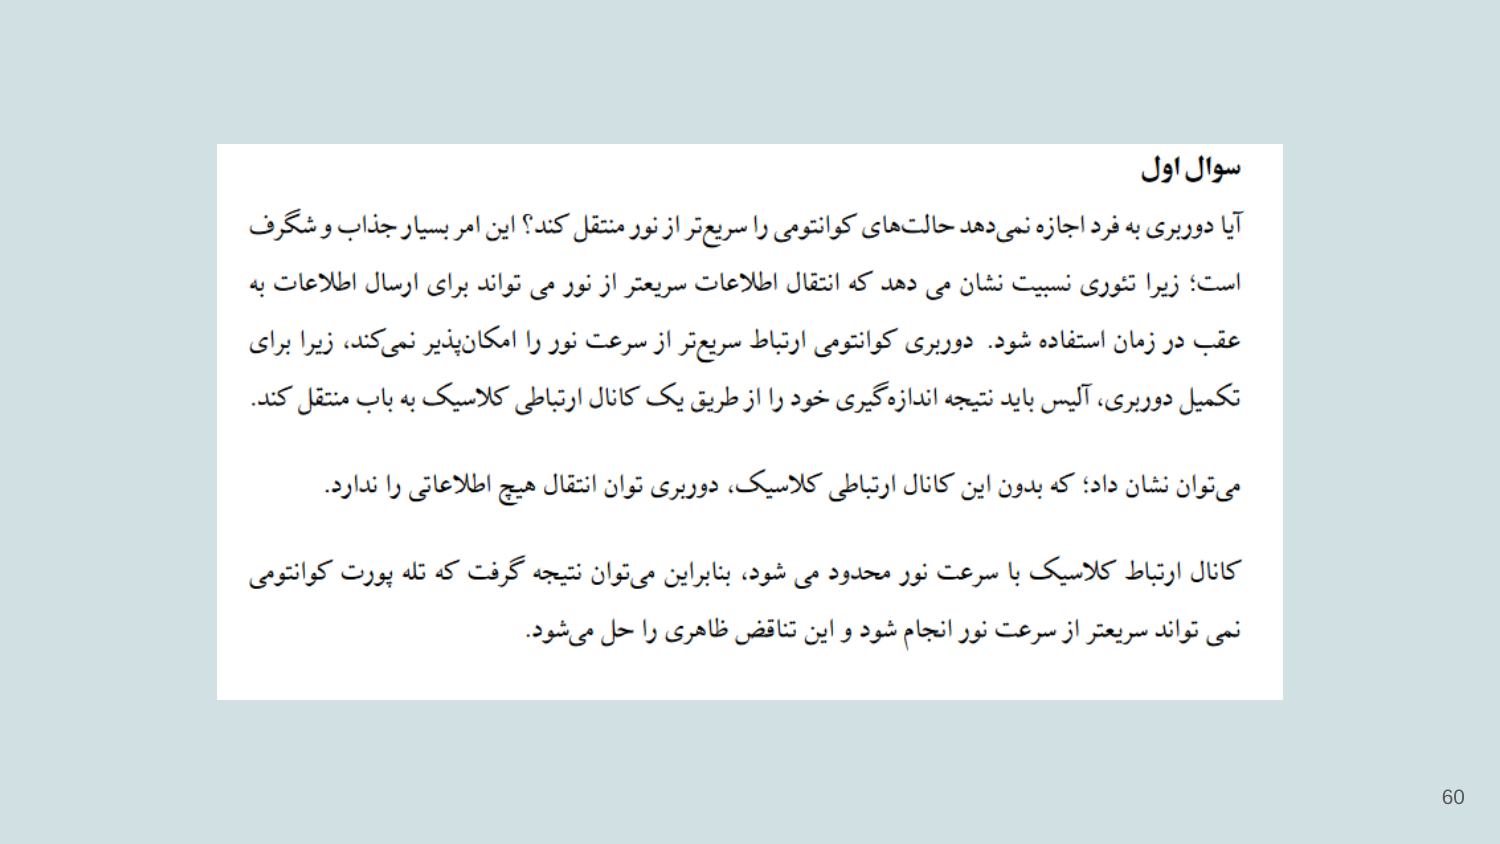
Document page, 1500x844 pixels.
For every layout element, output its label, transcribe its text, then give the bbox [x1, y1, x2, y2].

slide_number ‹#› [1389, 764, 1480, 830]
picture [216, 144, 1284, 700]
